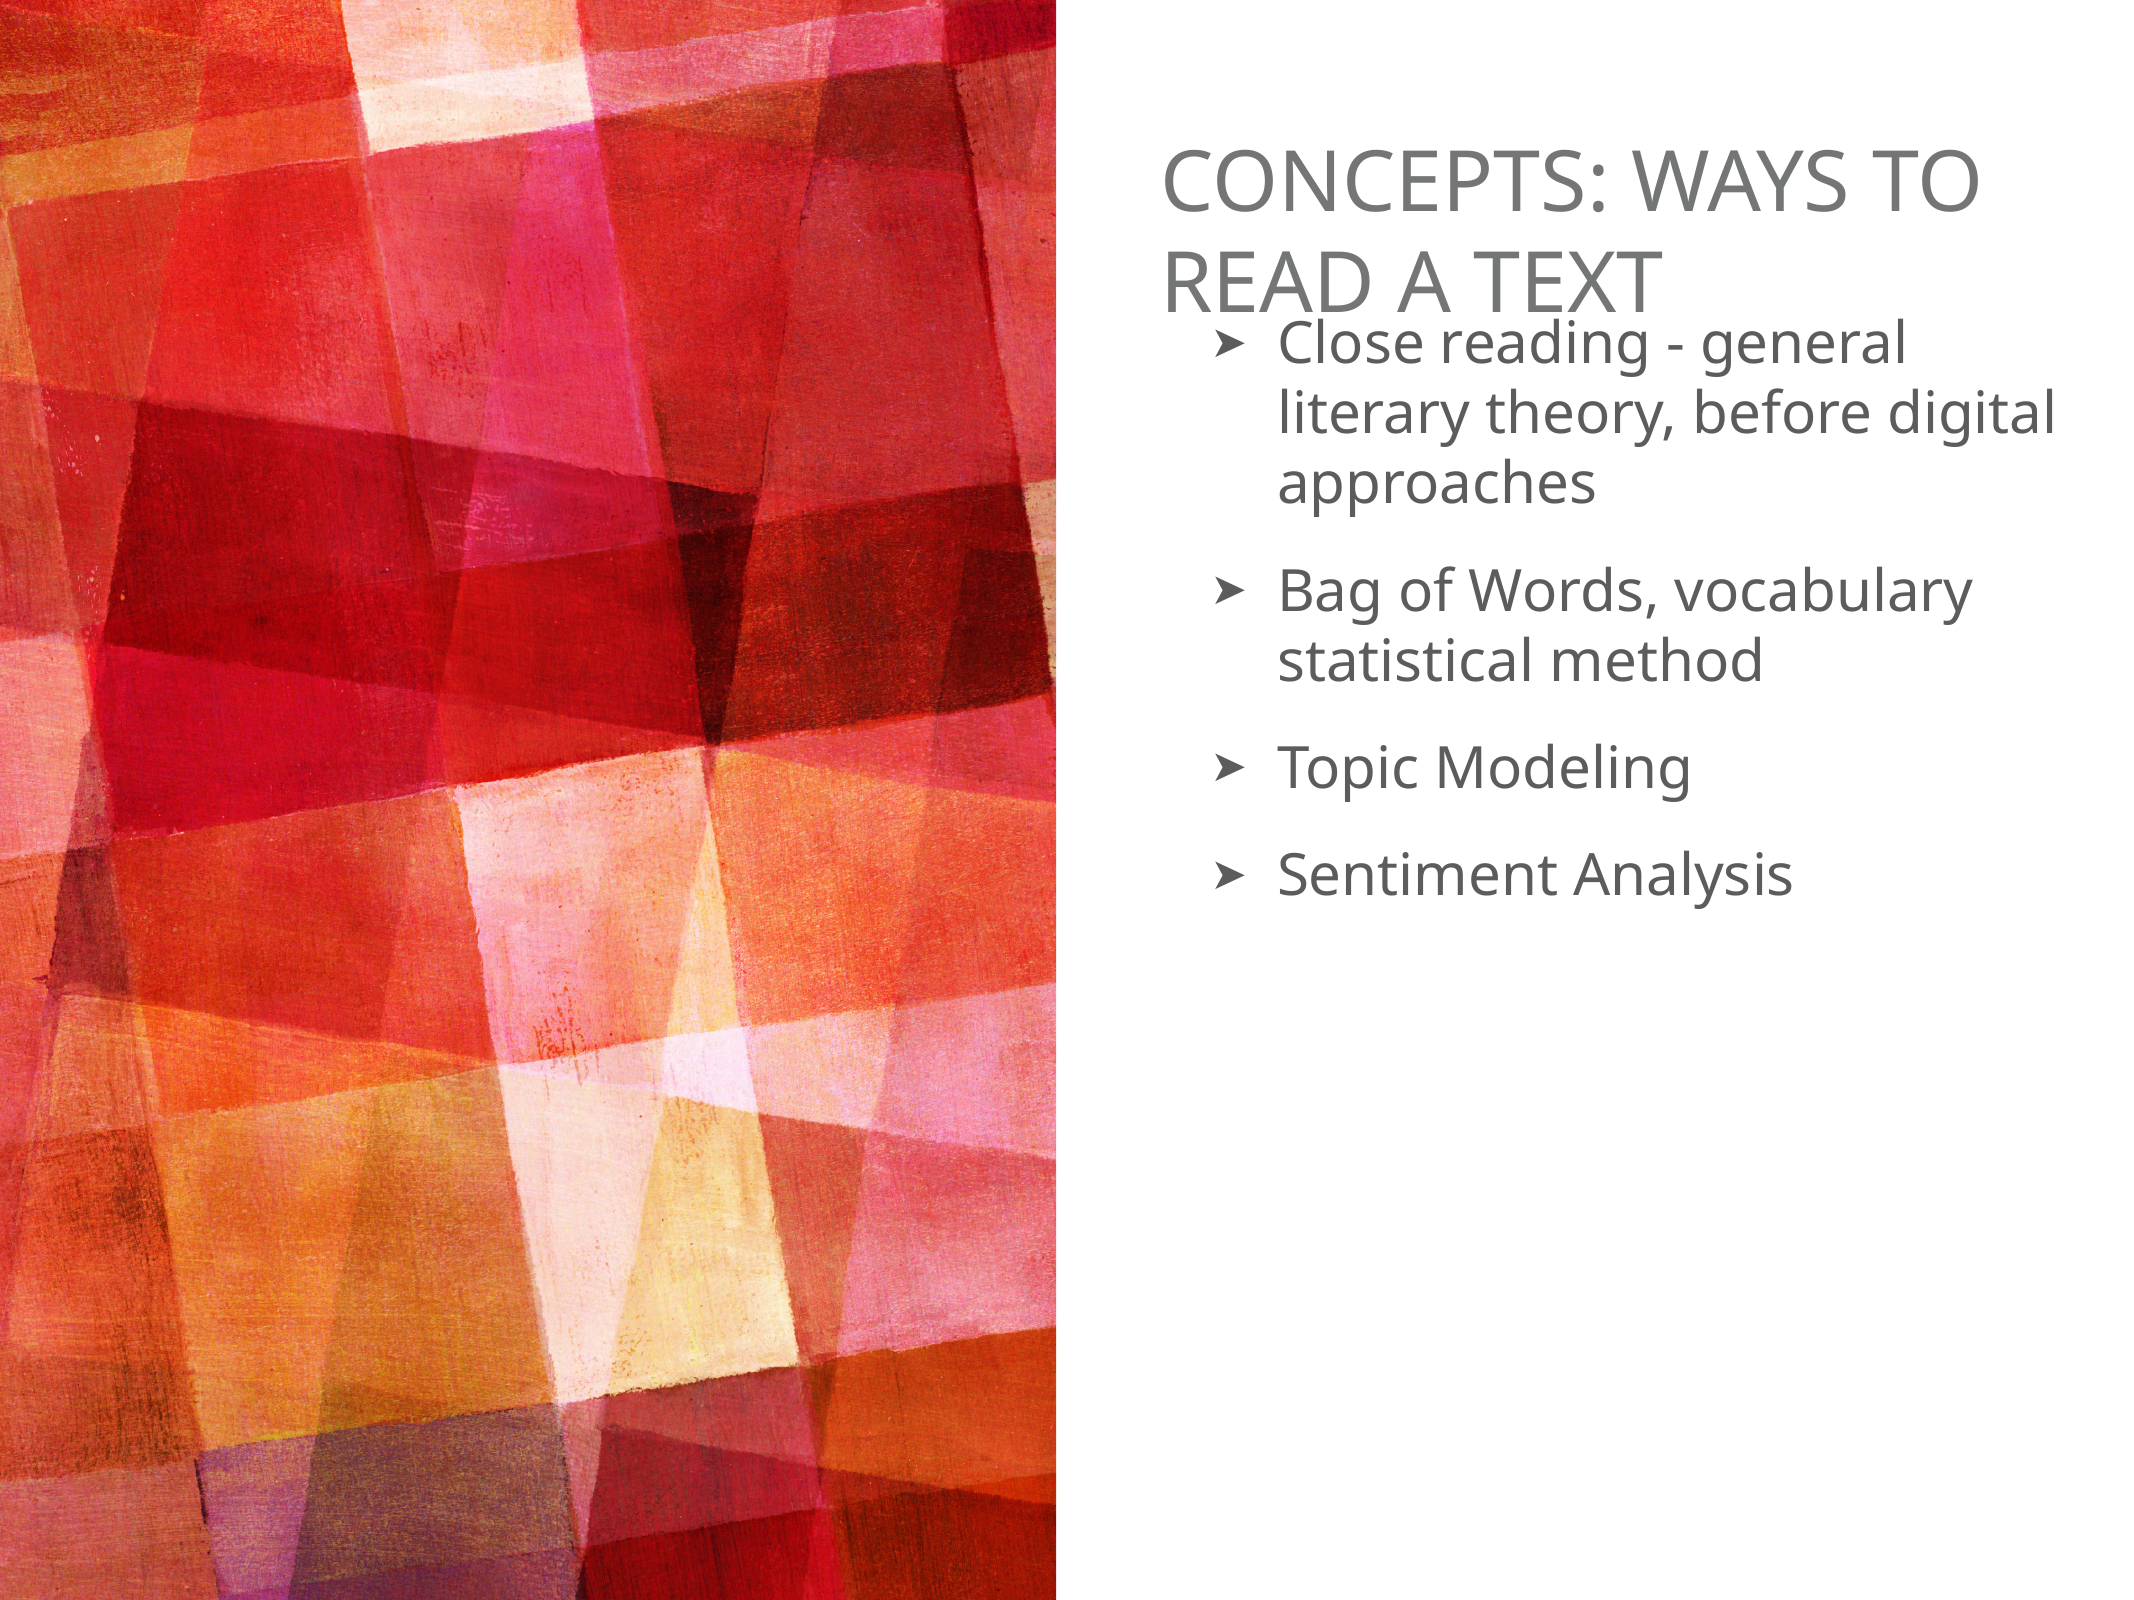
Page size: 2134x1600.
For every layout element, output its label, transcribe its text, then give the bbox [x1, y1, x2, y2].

picture [0, 0, 1057, 1600]
list Close reading - general literary theory, before digital approaches Bag of Words, vocabulary statistical method Topic Modeling Sentiment Analysis [1201, 296, 2088, 1483]
title Concepts: Ways to Read A Text [1151, 118, 2038, 238]
